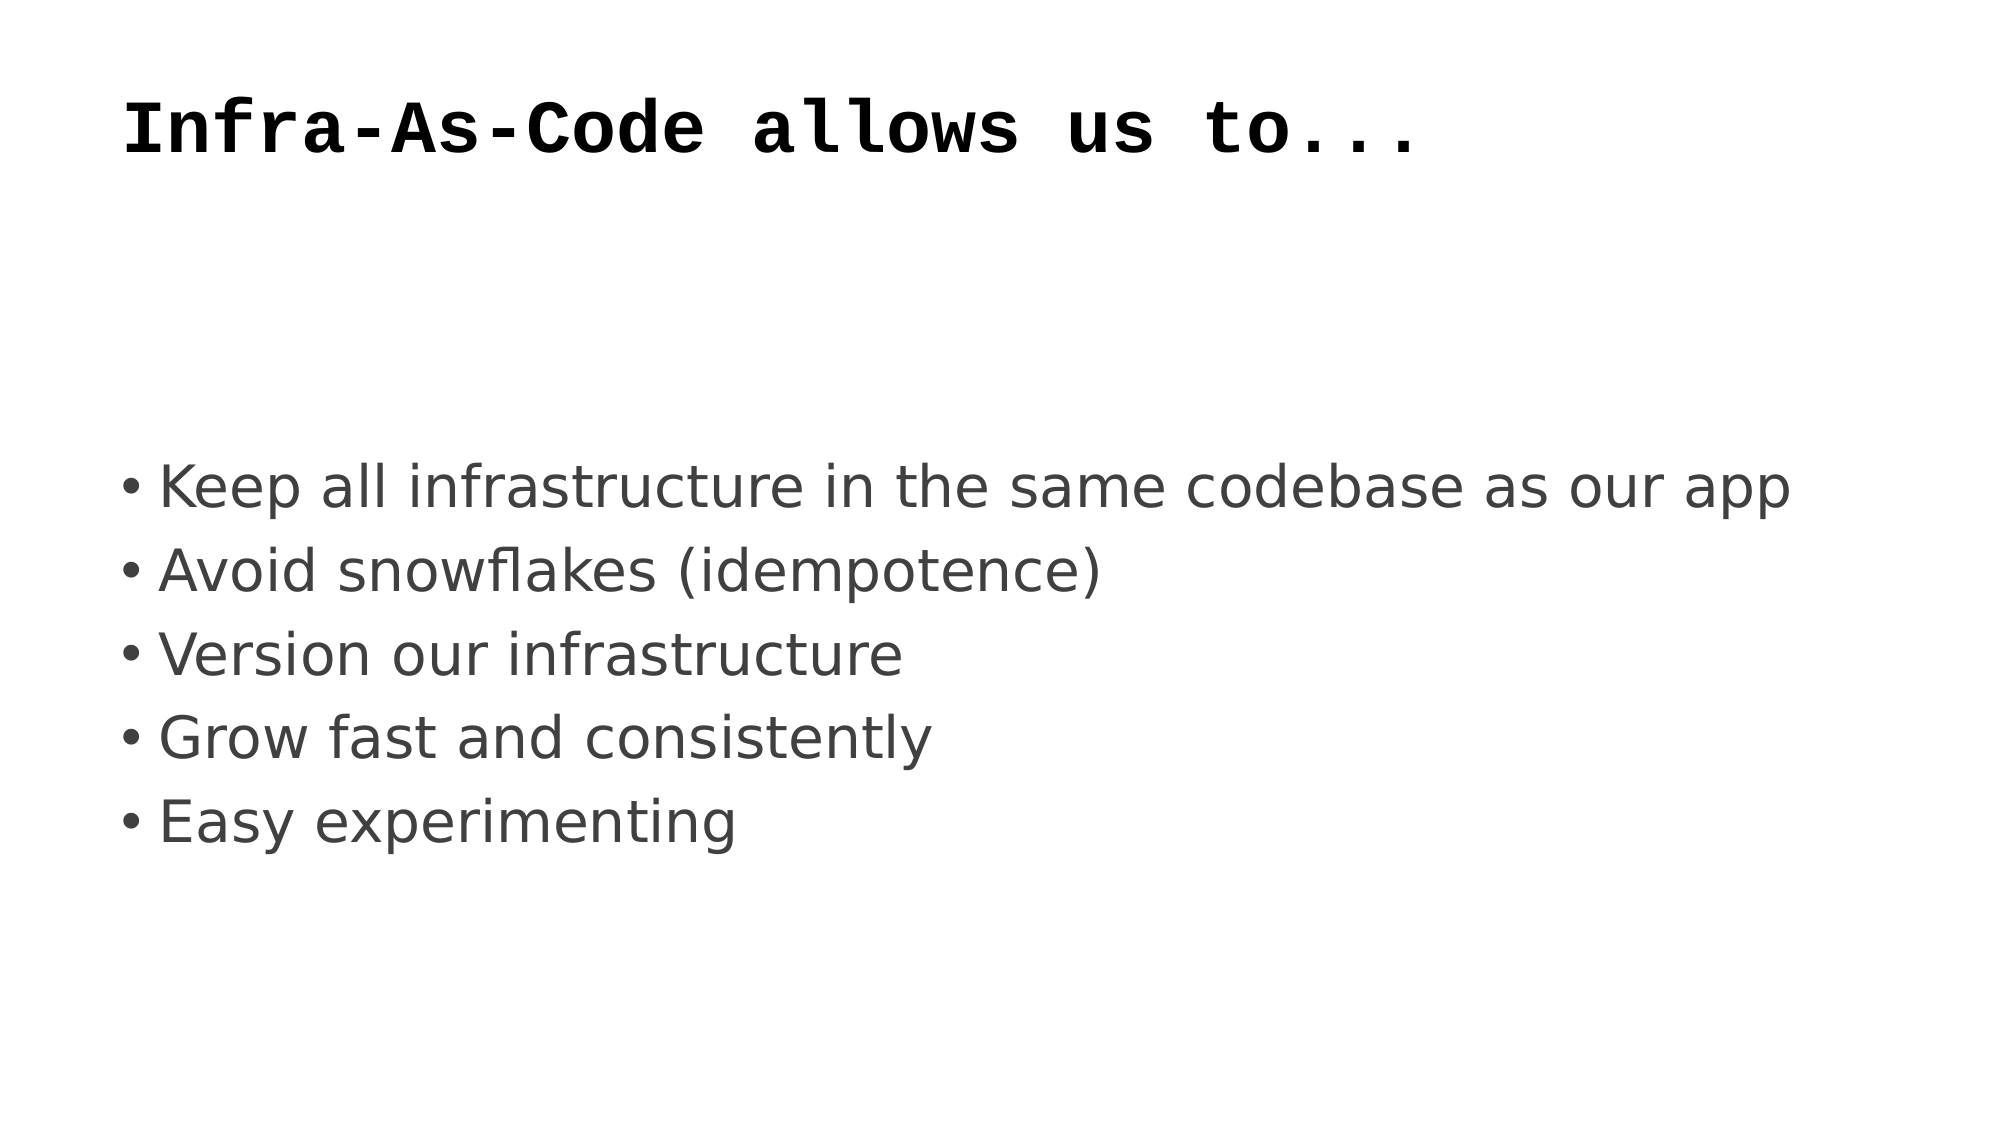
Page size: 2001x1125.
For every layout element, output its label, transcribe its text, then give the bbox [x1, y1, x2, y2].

list Keep all infrastructure in the same codebase as our app Avoid snowflakes (idempotence) Version our infrastructure Grow fast and consistently Easy experimenting [106, 299, 1832, 1014]
title Infra-As-Code allows us to... [106, 76, 1832, 180]
